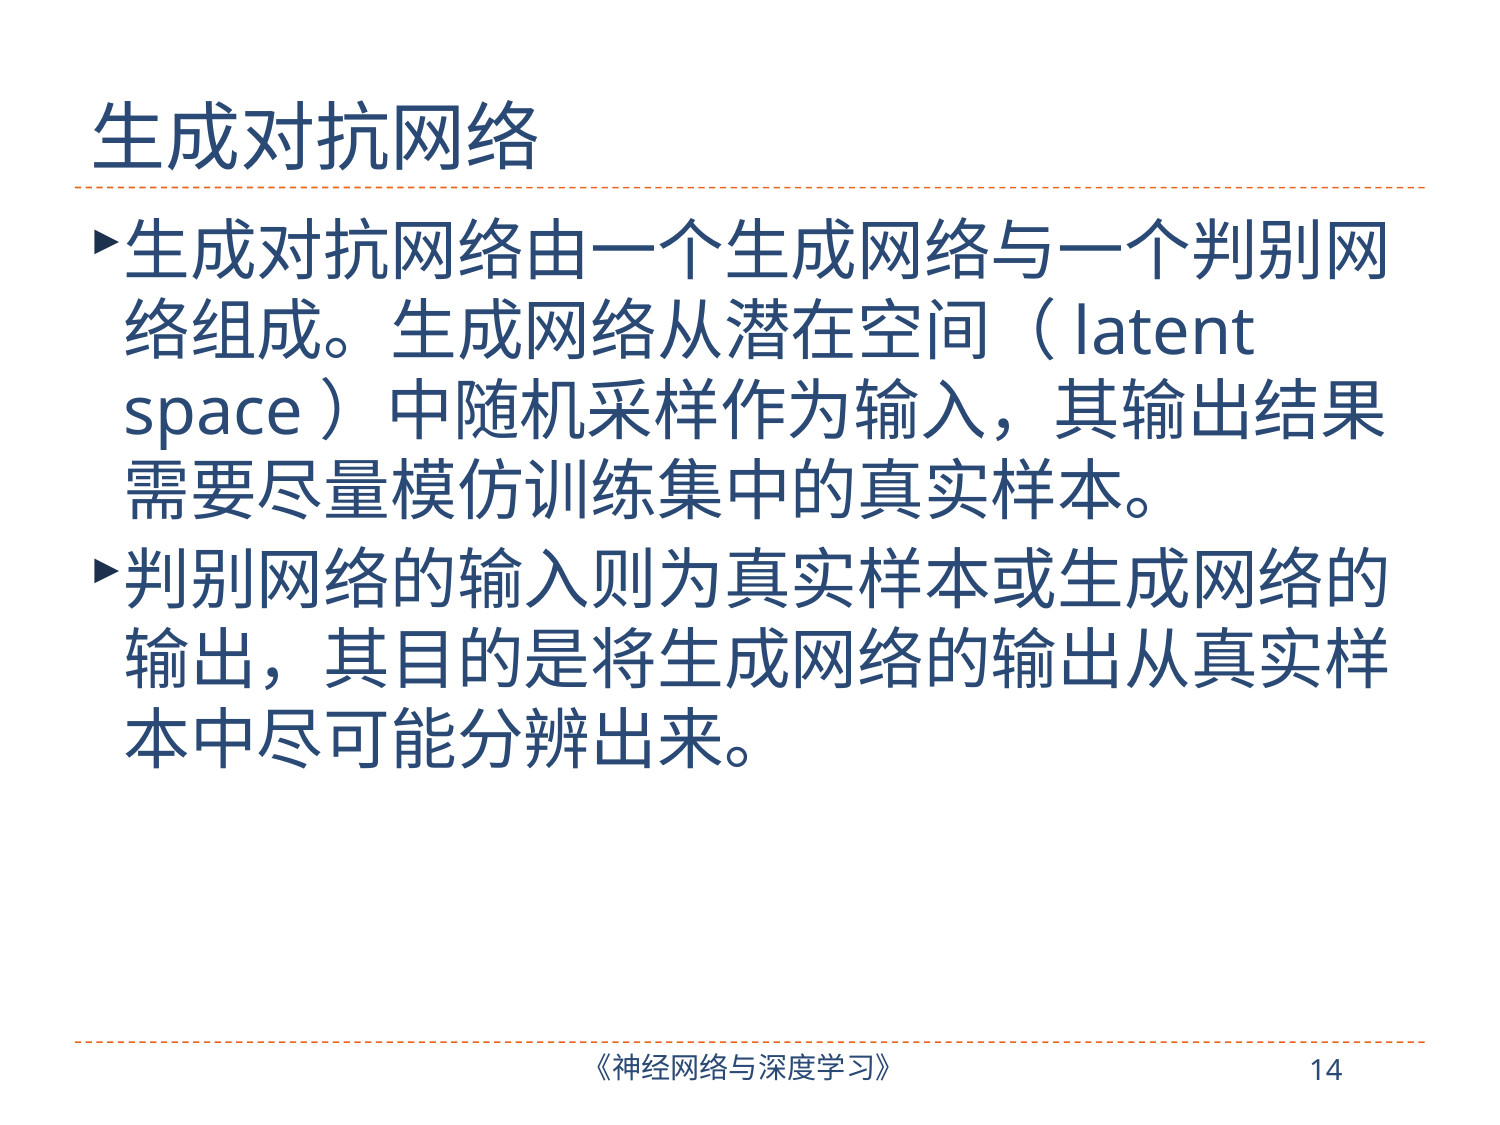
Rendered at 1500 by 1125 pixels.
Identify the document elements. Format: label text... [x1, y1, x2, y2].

title 生成对抗网络 [75, 24, 1425, 188]
list 生成对抗网络由一个生成网络与一个判别网络组成。生成网络从潜在空间（latent space）中随机采样作为输入，其输出结果需要尽量模仿训练集中的真实样本。 判别网络的输入则为真实样本或生成网络的输出，其目的是将生成网络的输出从真实样本中尽可能分辨出来。 [75, 200, 1425, 1010]
